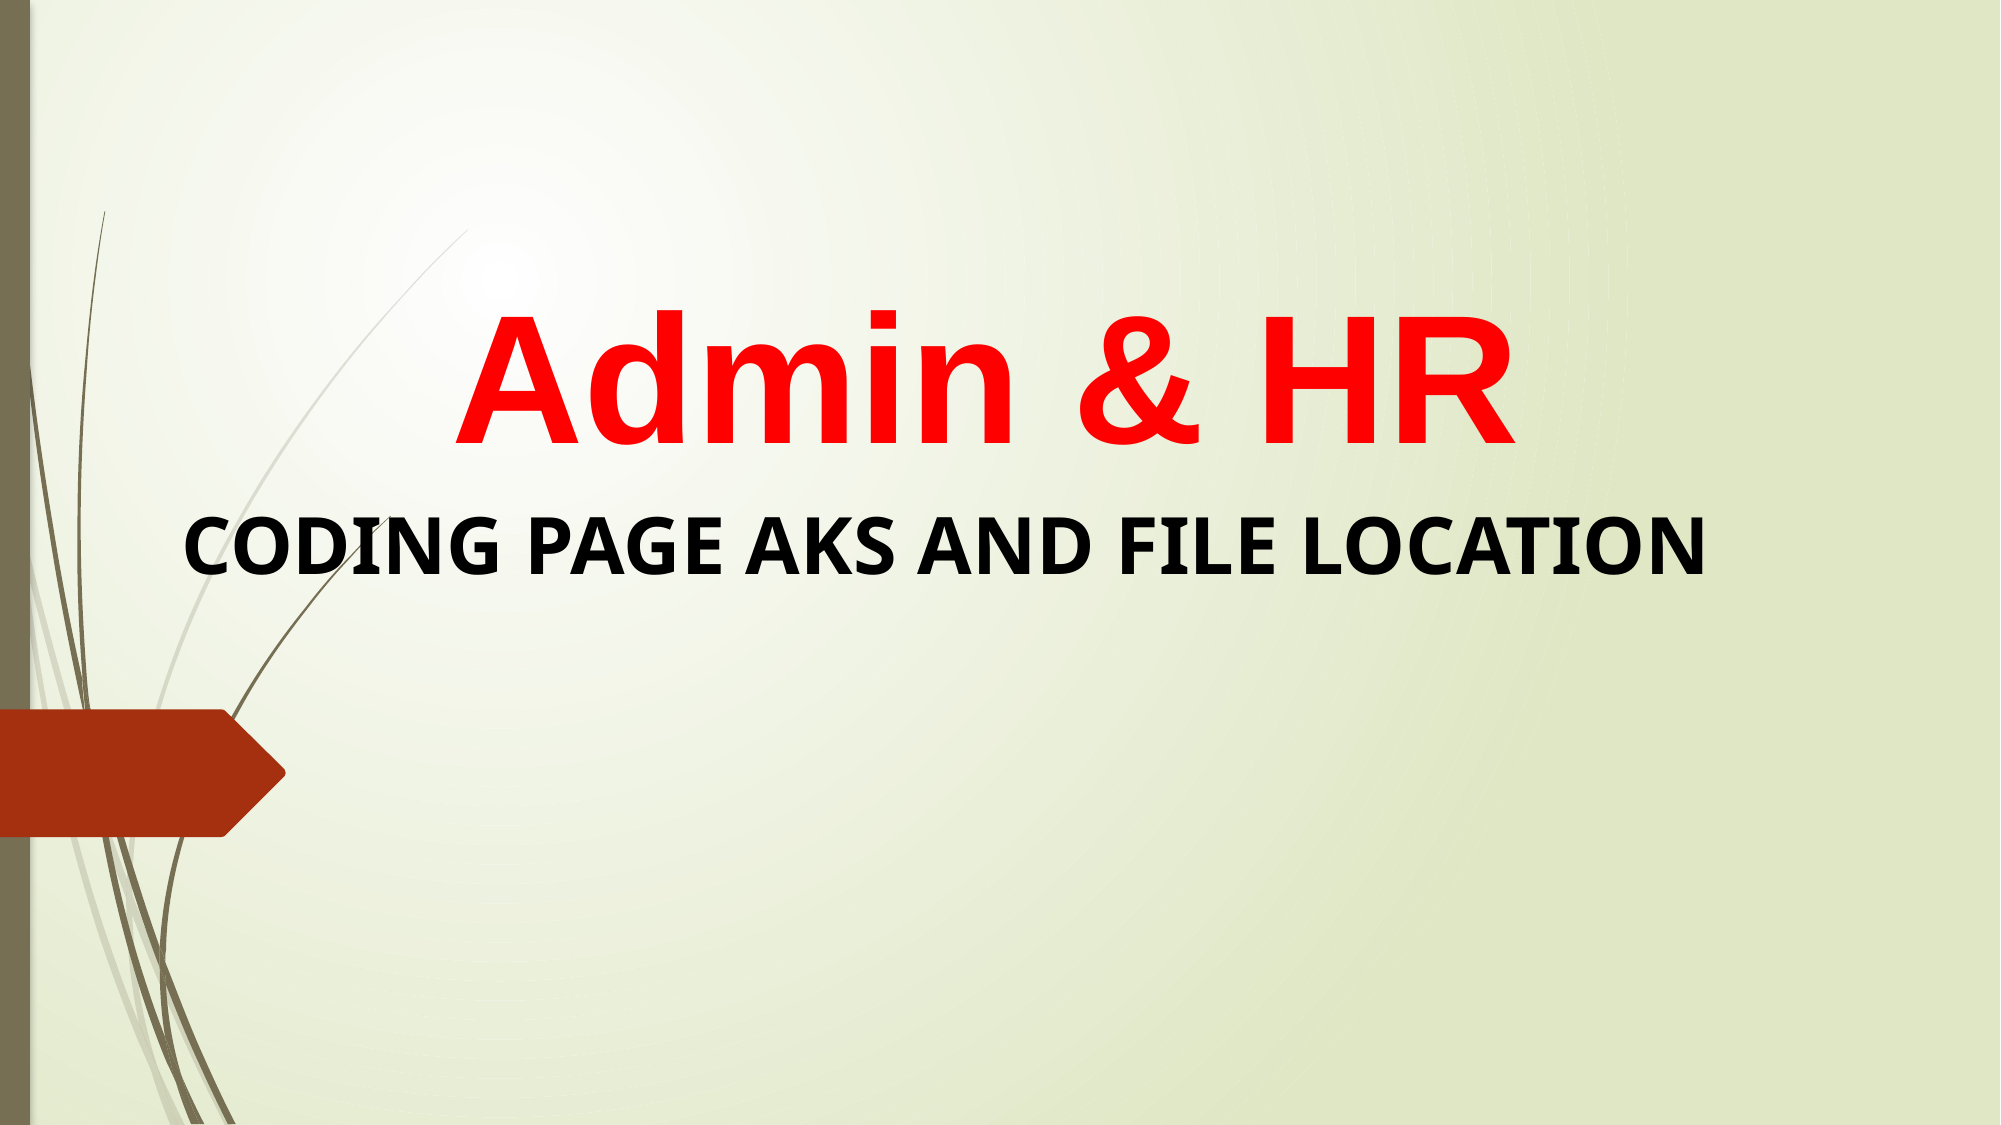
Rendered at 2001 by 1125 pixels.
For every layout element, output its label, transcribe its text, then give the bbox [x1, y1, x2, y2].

title Admin & HR [436, 272, 1687, 487]
text_box CODING PAGE AKS AND FILE LOCATION [166, 487, 1957, 598]
